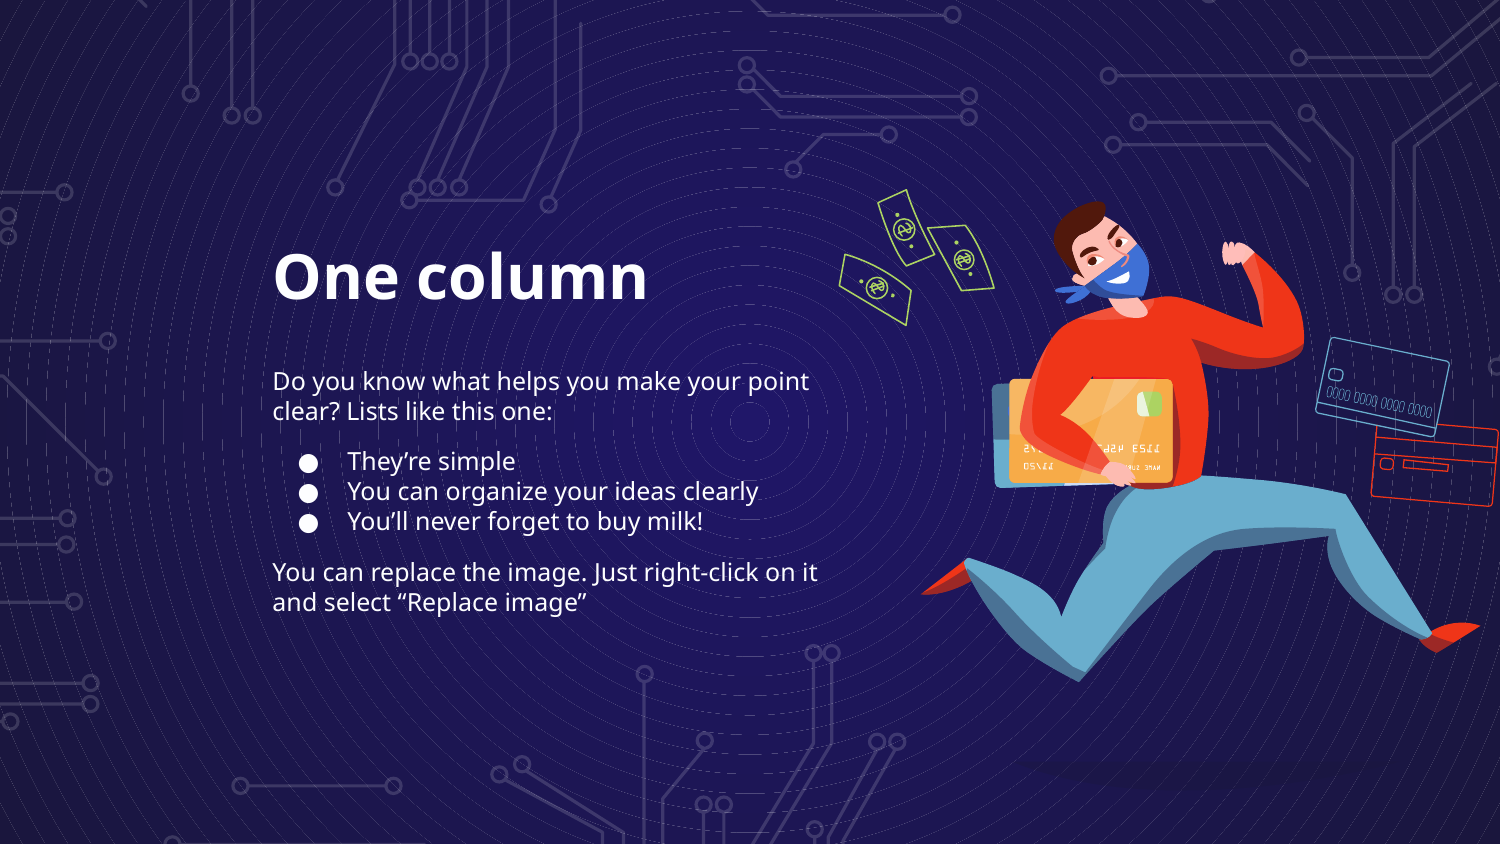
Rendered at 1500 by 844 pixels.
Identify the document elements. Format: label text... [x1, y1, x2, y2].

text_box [838, 188, 1500, 791]
subtitle Do you know what helps you make your point clear? Lists like this one: They’re simple You can organize your ideas clearly You’ll never forget to buy milk! You can replace the image. Just right-click on it and select “Replace image” [257, 350, 833, 633]
title One column [257, 222, 833, 317]
